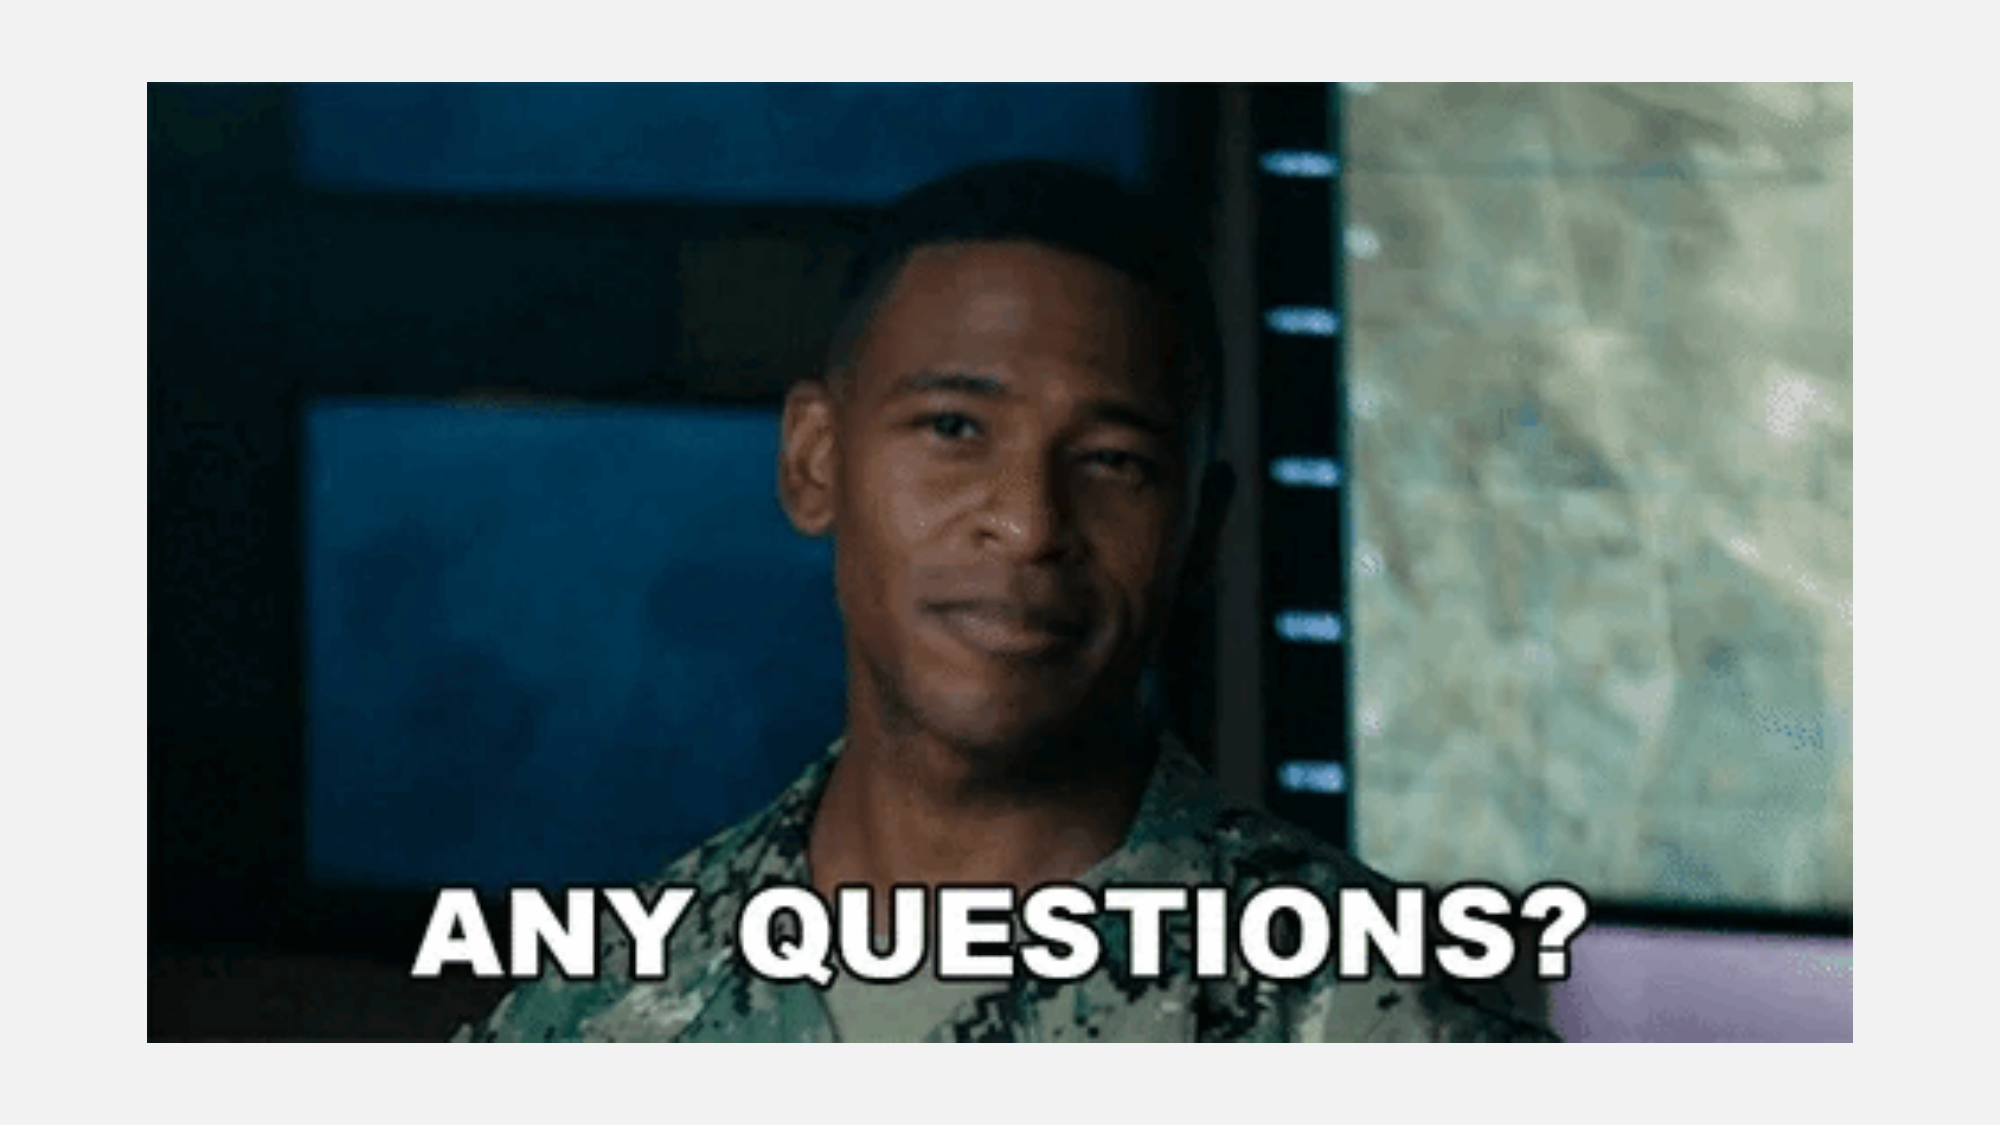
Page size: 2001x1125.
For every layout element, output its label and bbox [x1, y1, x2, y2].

picture [147, 82, 1853, 1043]
